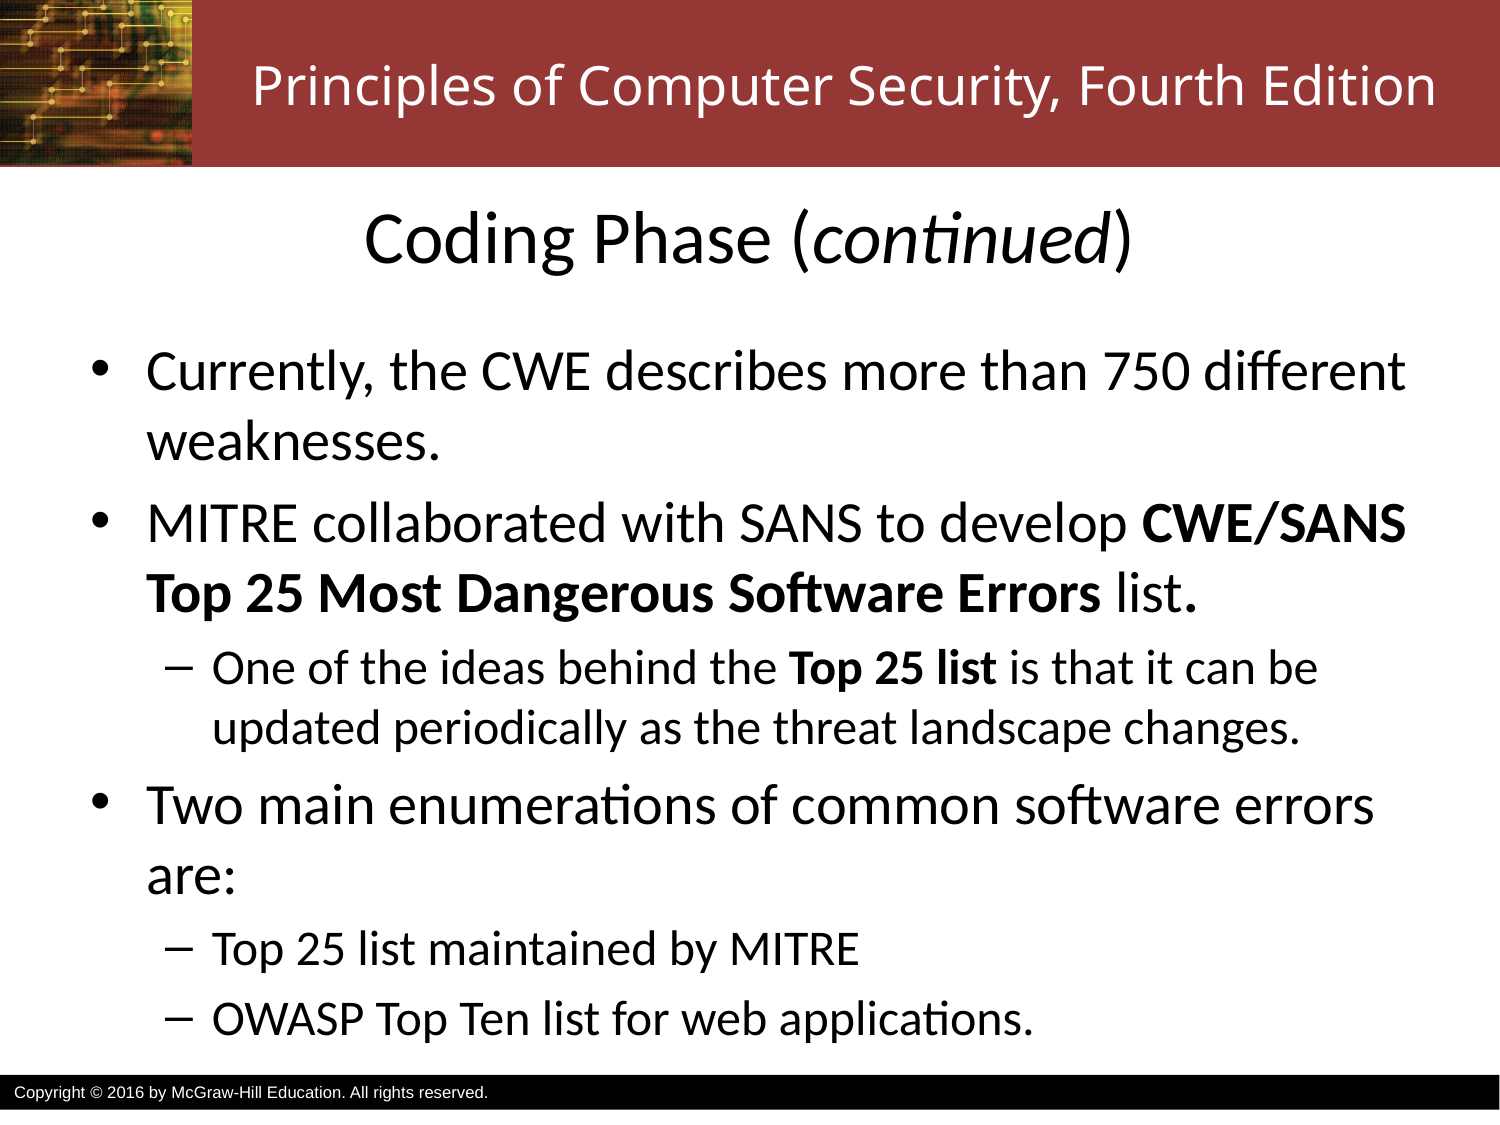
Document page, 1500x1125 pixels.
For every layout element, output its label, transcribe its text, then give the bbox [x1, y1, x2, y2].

list Currently, the CWE describes more than 750 different weaknesses. MITRE collaborated with SANS to develop CWE/SANS Top 25 Most Dangerous Software Errors list. One of the ideas behind the Top 25 list is that it can be updated periodically as the threat landscape changes. Two main enumerations of common software errors are: Top 25 list maintained by MITRE OWASP Top Ten list for web applications. [75, 324, 1425, 1005]
picture [0, 0, 192, 165]
title Coding Phase (continued) [75, 181, 1425, 324]
